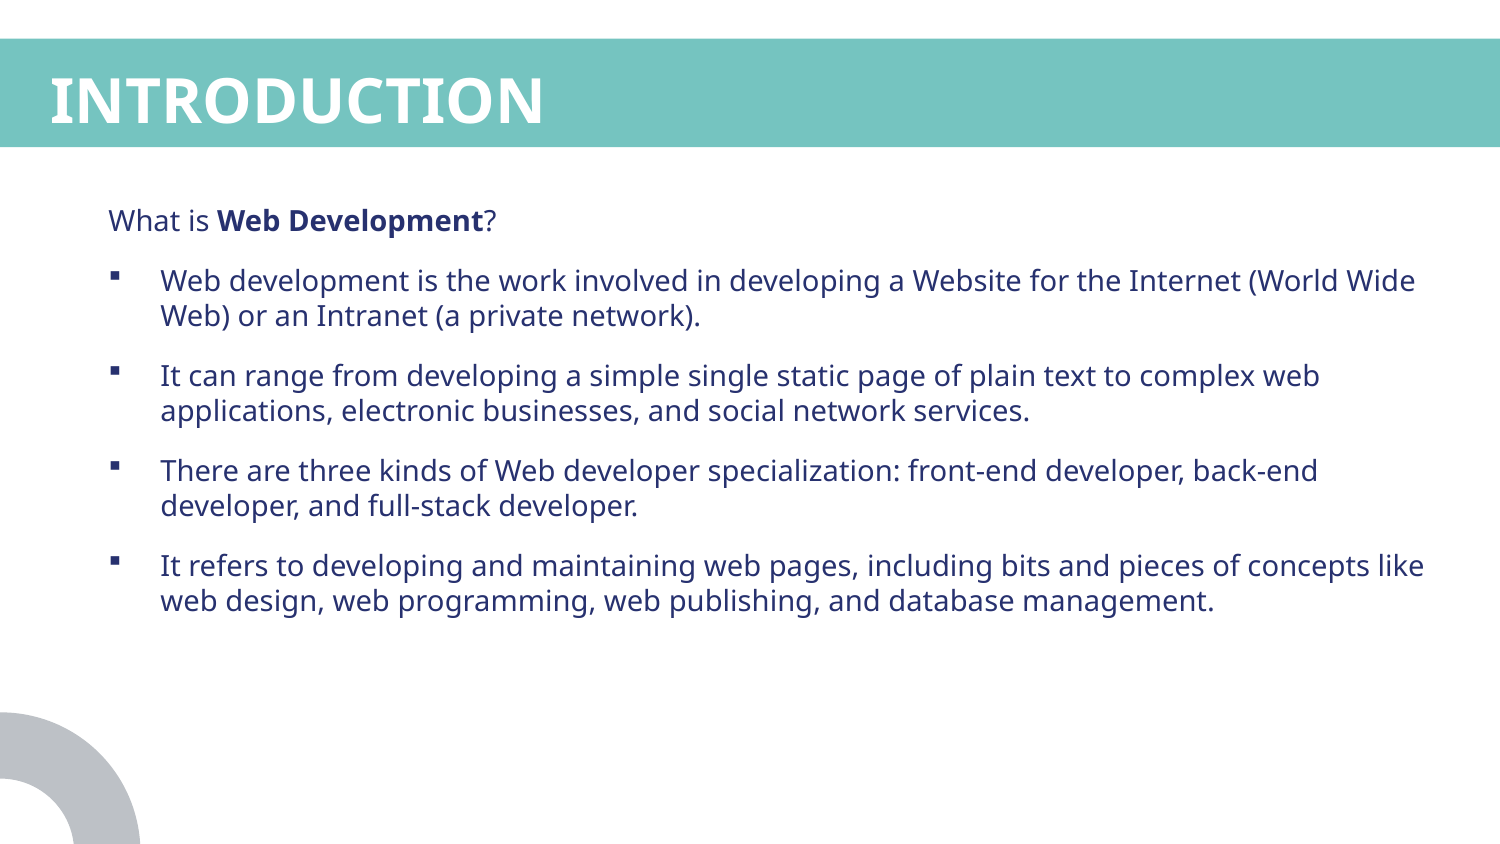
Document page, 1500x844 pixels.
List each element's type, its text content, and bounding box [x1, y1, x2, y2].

title INTRODUCTION [35, 46, 1407, 141]
subtitle What is Web Development? Web development is the work involved in developing a Website for the Internet (World Wide Web) or an Intranet (a private network). It can range from developing a simple single static page of plain text to complex web applications, electronic businesses, and social network services. There are three kinds of Web developer specialization: front-end developer, back-end developer, and full-stack developer. It refers to developing and maintaining web pages, including bits and pieces of concepts like web design, web programming, web publishing, and database management. [70, 187, 1454, 797]
